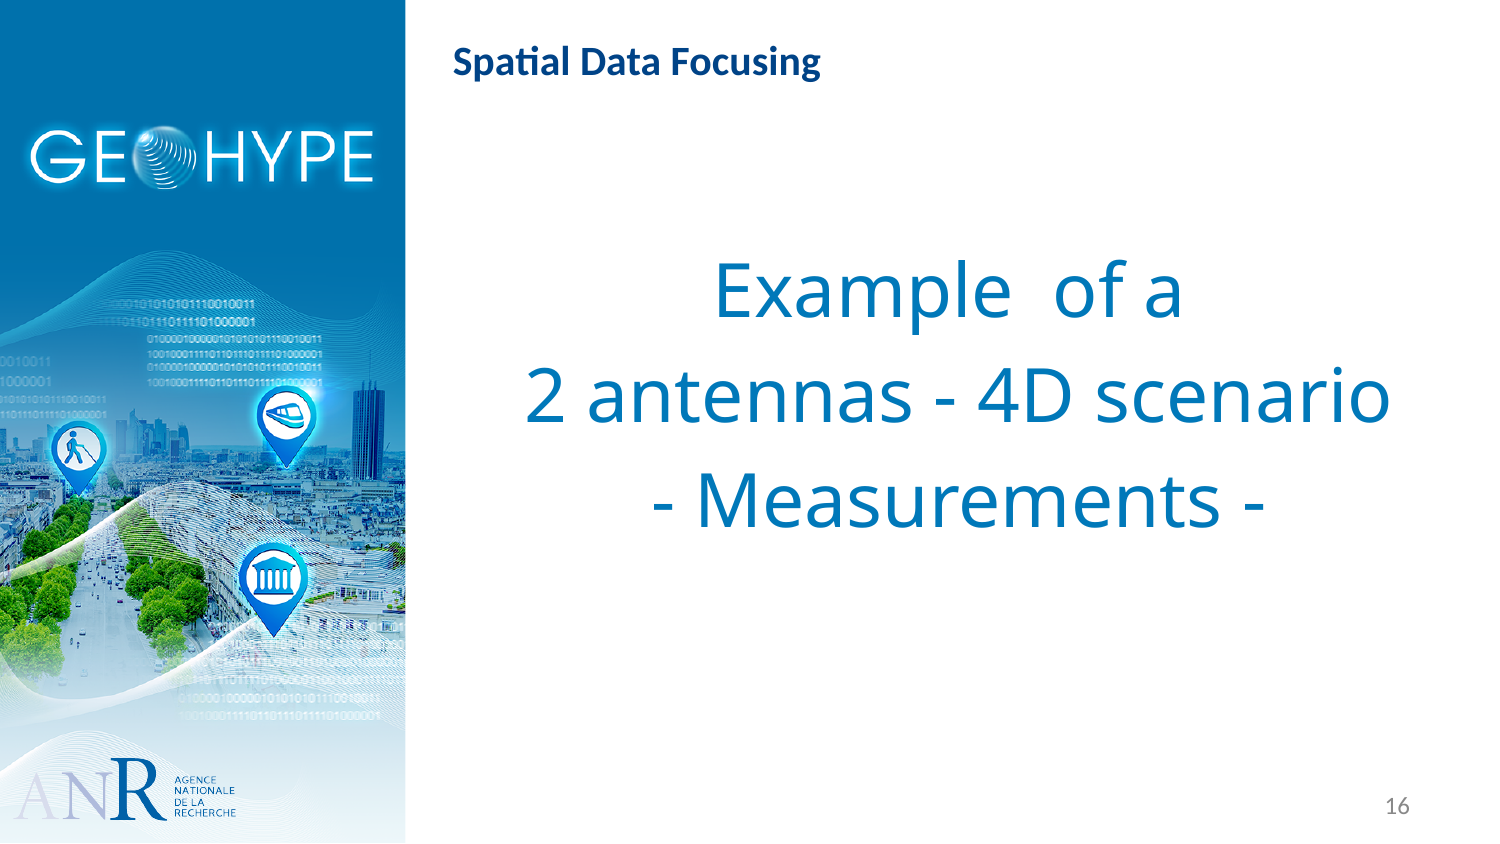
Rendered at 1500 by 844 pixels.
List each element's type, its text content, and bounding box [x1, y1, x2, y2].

picture [177, 300, 188, 309]
picture [195, 318, 207, 326]
picture [296, 335, 316, 343]
picture [97, 131, 124, 182]
picture [207, 132, 243, 182]
slide_number 16 [1074, 782, 1425, 828]
picture [344, 132, 372, 182]
picture [252, 132, 290, 182]
picture [182, 317, 192, 333]
picture [203, 300, 218, 309]
picture [233, 300, 243, 308]
picture [136, 280, 152, 284]
picture [313, 336, 322, 349]
picture [132, 126, 188, 183]
list Example of a 2 antennas - 4D scenario - Measurements - [437, 234, 1480, 723]
picture [149, 300, 165, 309]
picture [230, 316, 255, 326]
picture [132, 288, 143, 292]
picture [135, 284, 148, 288]
picture [264, 321, 276, 327]
picture [31, 131, 85, 183]
picture [0, 264, 406, 843]
picture [302, 132, 334, 182]
picture [210, 318, 223, 328]
picture [224, 319, 230, 326]
title Spatial Data Focusing [437, 13, 1480, 105]
picture [278, 336, 293, 344]
picture [224, 300, 230, 308]
